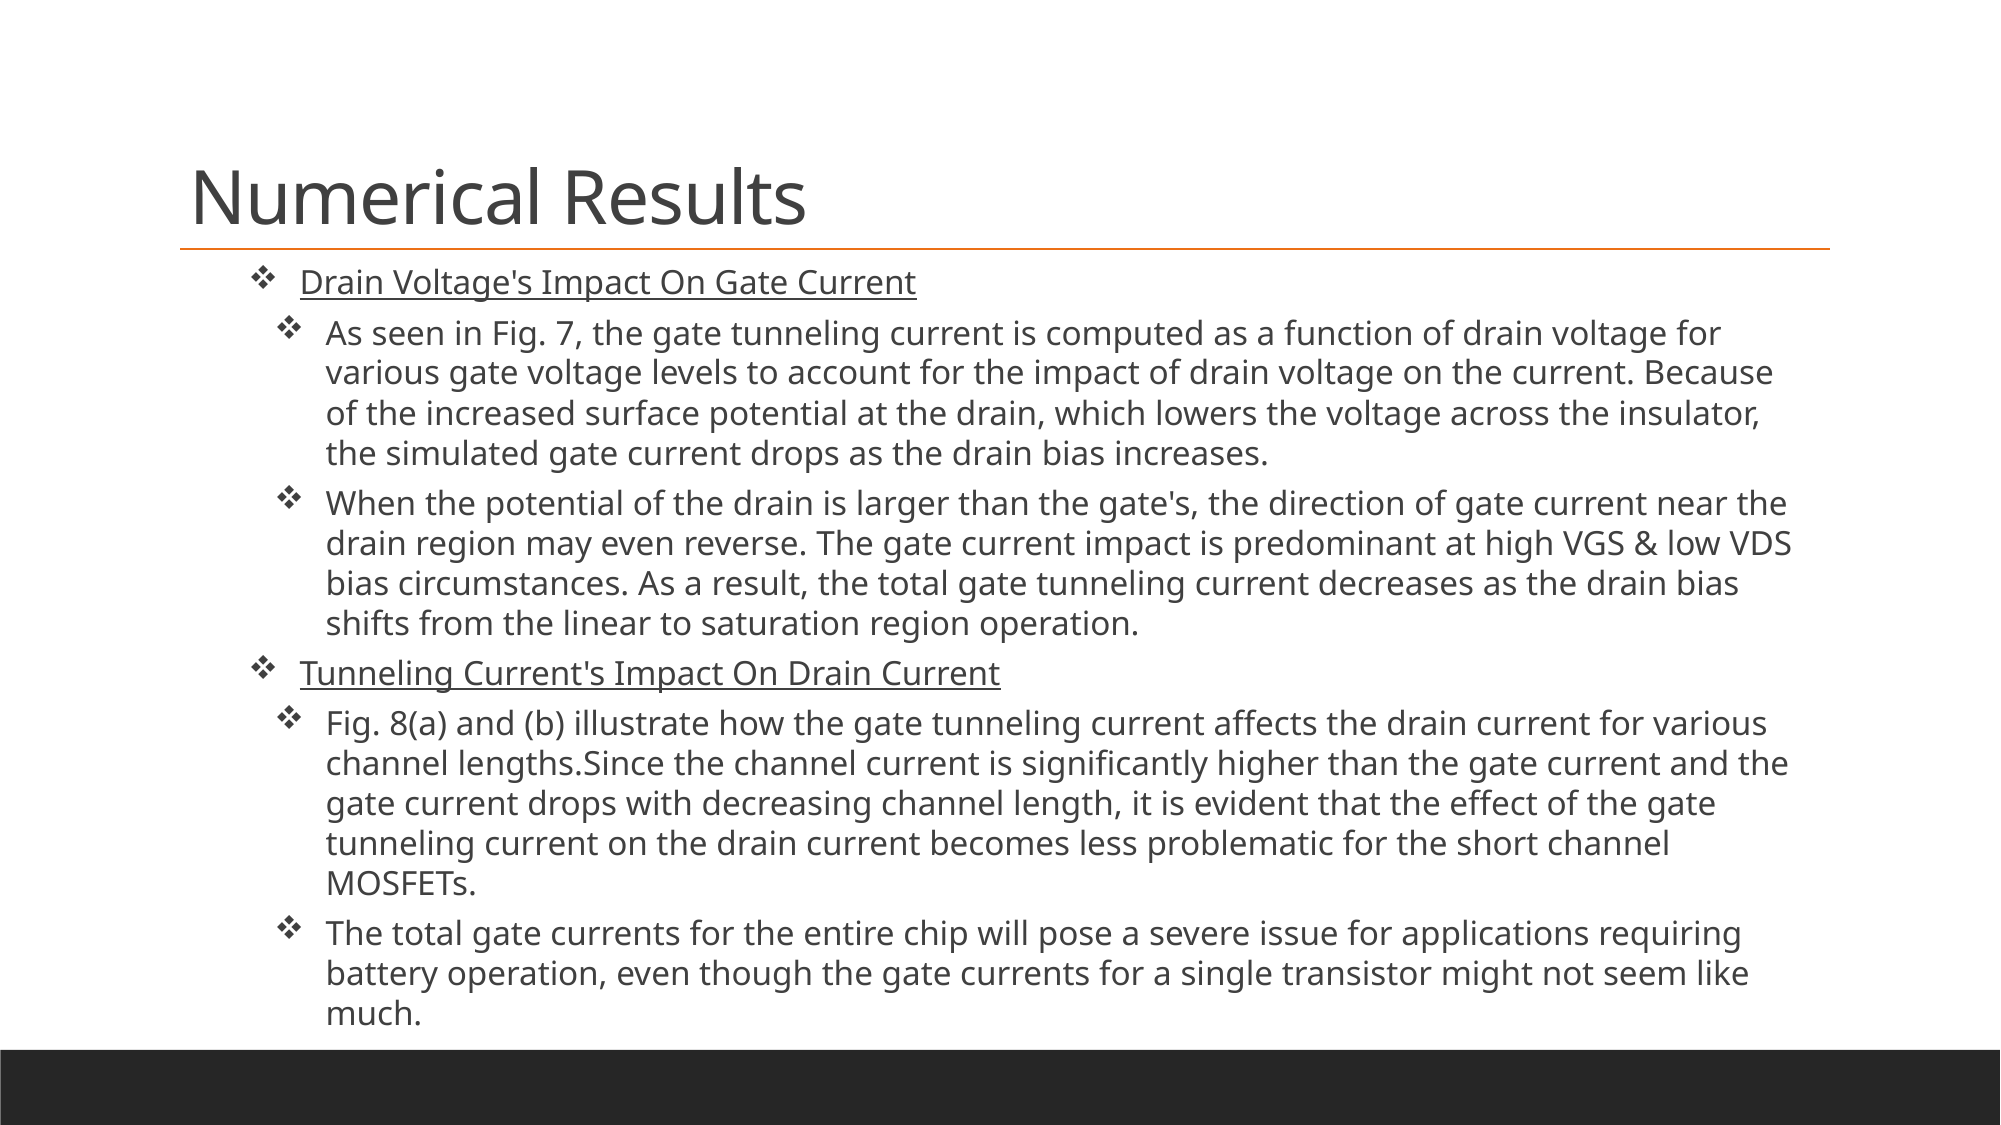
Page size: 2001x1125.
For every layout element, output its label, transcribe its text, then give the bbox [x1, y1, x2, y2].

text_box Drain Voltage's Impact On Gate Current As seen in Fig. 7, the gate tunneling current is computed as a function of drain voltage for various gate voltage levels to account for the impact of drain voltage on the current. Because of the increased surface potential at the drain, which lowers the voltage across the insulator, the simulated gate current drops as the drain bias increases. When the potential of the drain is larger than the gate's, the direction of gate current near the drain region may even reverse. The gate current impact is predominant at high VGS & low VDS bias circumstances. As a result, the total gate tunneling current decreases as the drain bias shifts from the linear to saturation region operation. Tunneling Current's Impact On Drain Current Fig. 8(a) and (b) illustrate how the gate tunneling current affects the drain current for various channel lengths.Since the channel current is significantly higher than the gate current and the gate current drops with decreasing channel length, it is evident that the effect of the gate tunneling current on the drain current becomes less problematic for the short channel MOSFETs. The total gate currents for the entire chip will pose a severe issue for applications requiring battery operation, even though the gate currents for a single transistor might not seem like much. [179, 255, 1830, 1046]
text_box Numerical Results [174, 152, 1825, 249]
